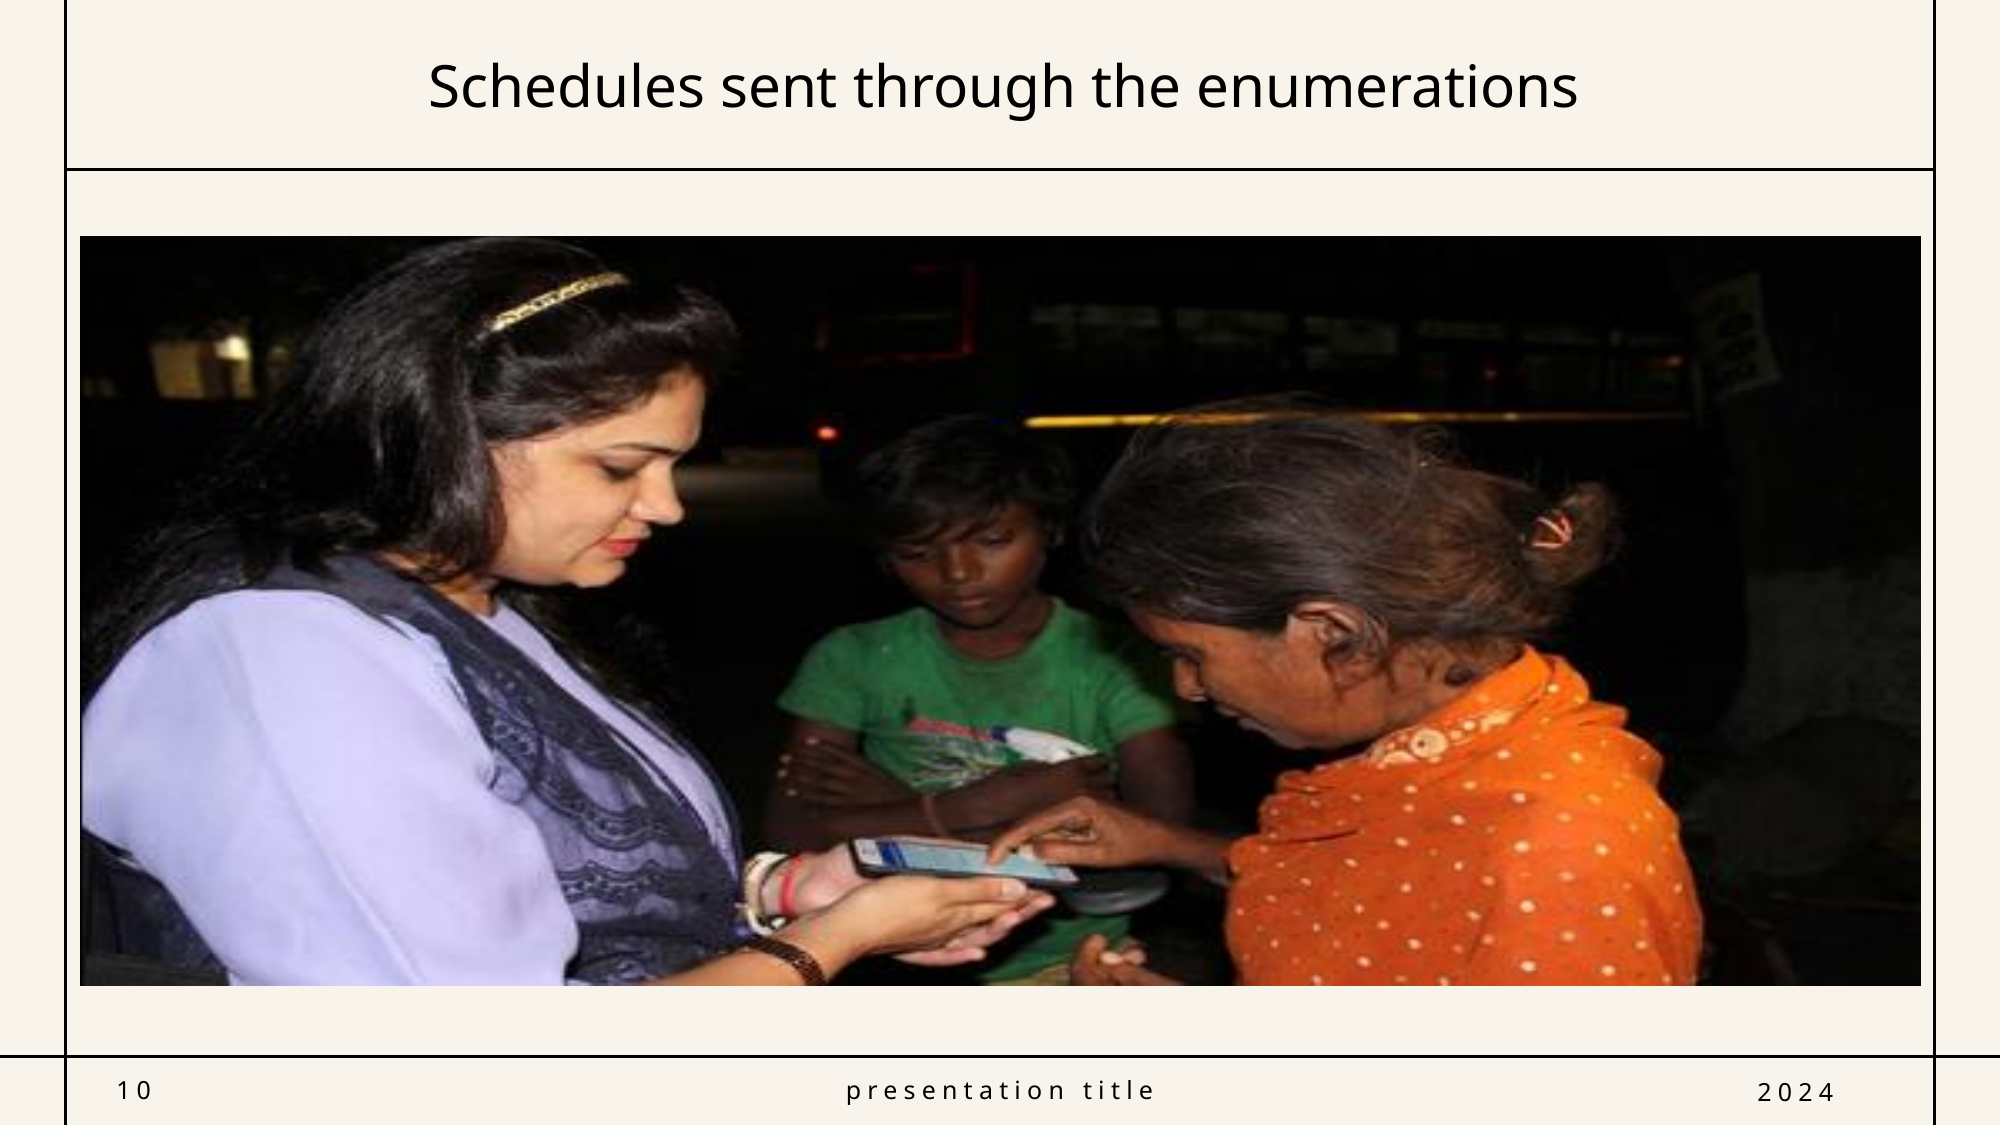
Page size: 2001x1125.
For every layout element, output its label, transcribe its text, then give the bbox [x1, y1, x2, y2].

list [80, 236, 1921, 986]
slide_number 2024 [1742, 1069, 1899, 1115]
slide_number 10 [101, 1069, 258, 1115]
title Schedules sent through the enumerations [334, 8, 1674, 168]
footer presentation title [788, 1069, 1211, 1115]
